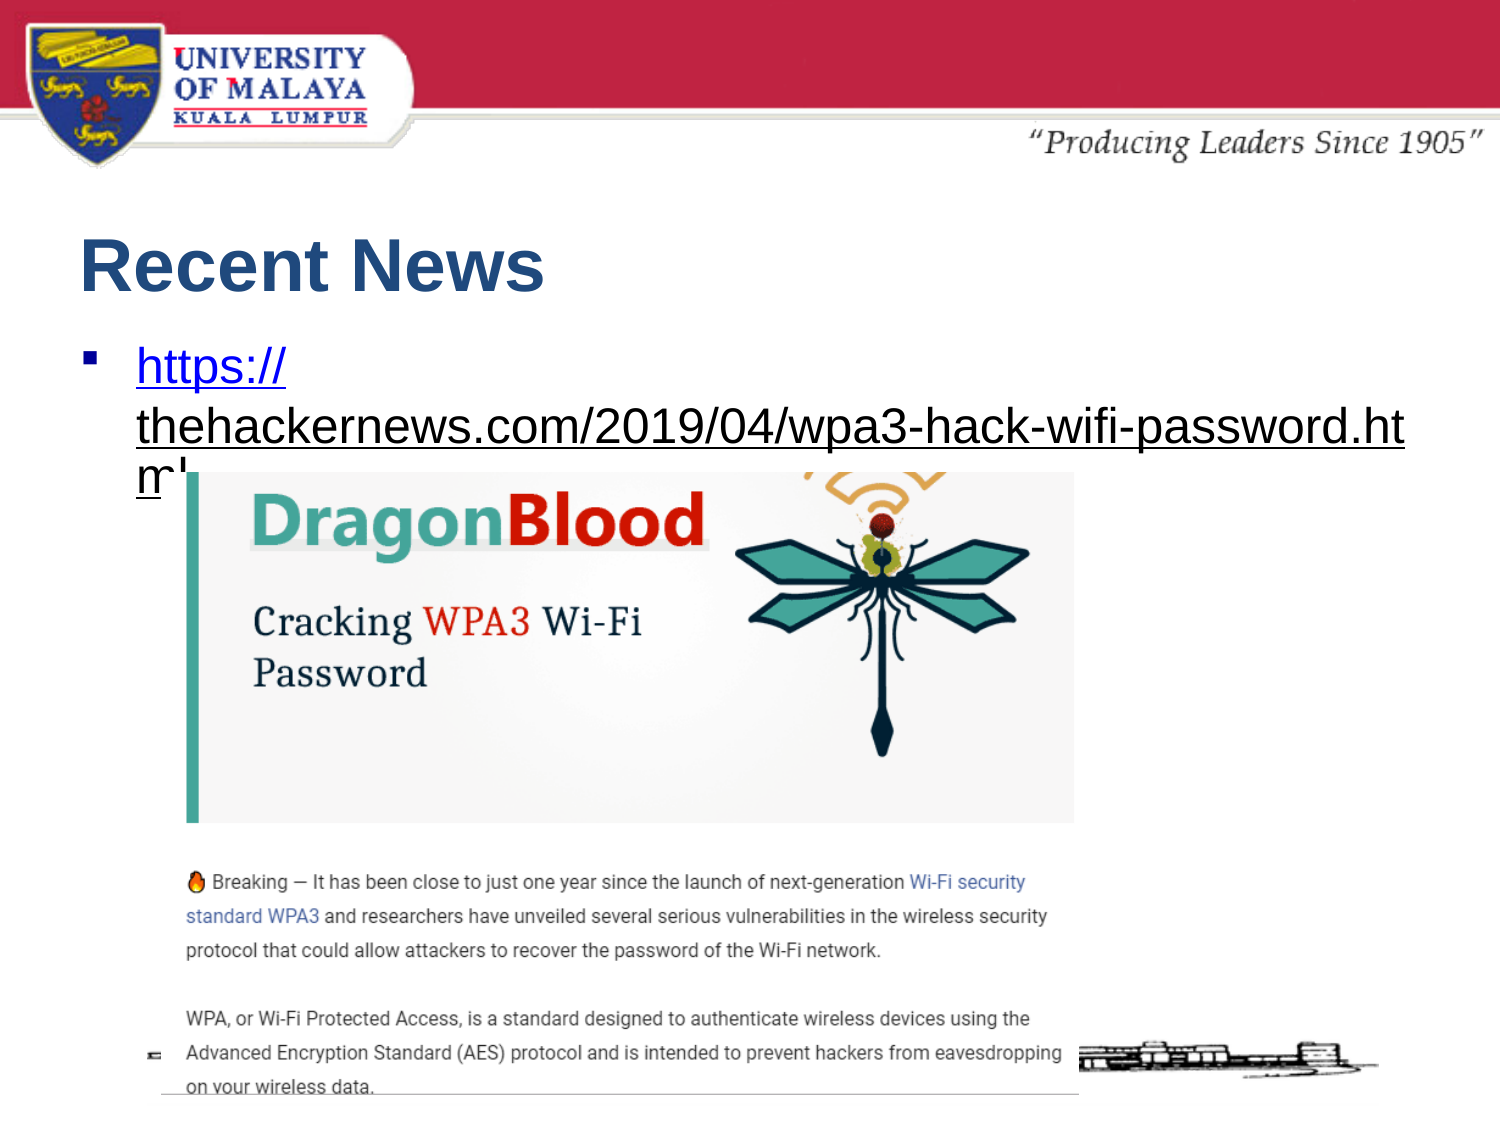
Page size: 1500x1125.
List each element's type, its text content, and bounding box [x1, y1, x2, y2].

picture [147, 472, 1379, 1106]
title Recent News [64, 150, 1448, 315]
list https://thehackernews.com/2019/04/wpa3-hack-wifi-password.html [64, 326, 1451, 988]
picture [0, 0, 1500, 169]
